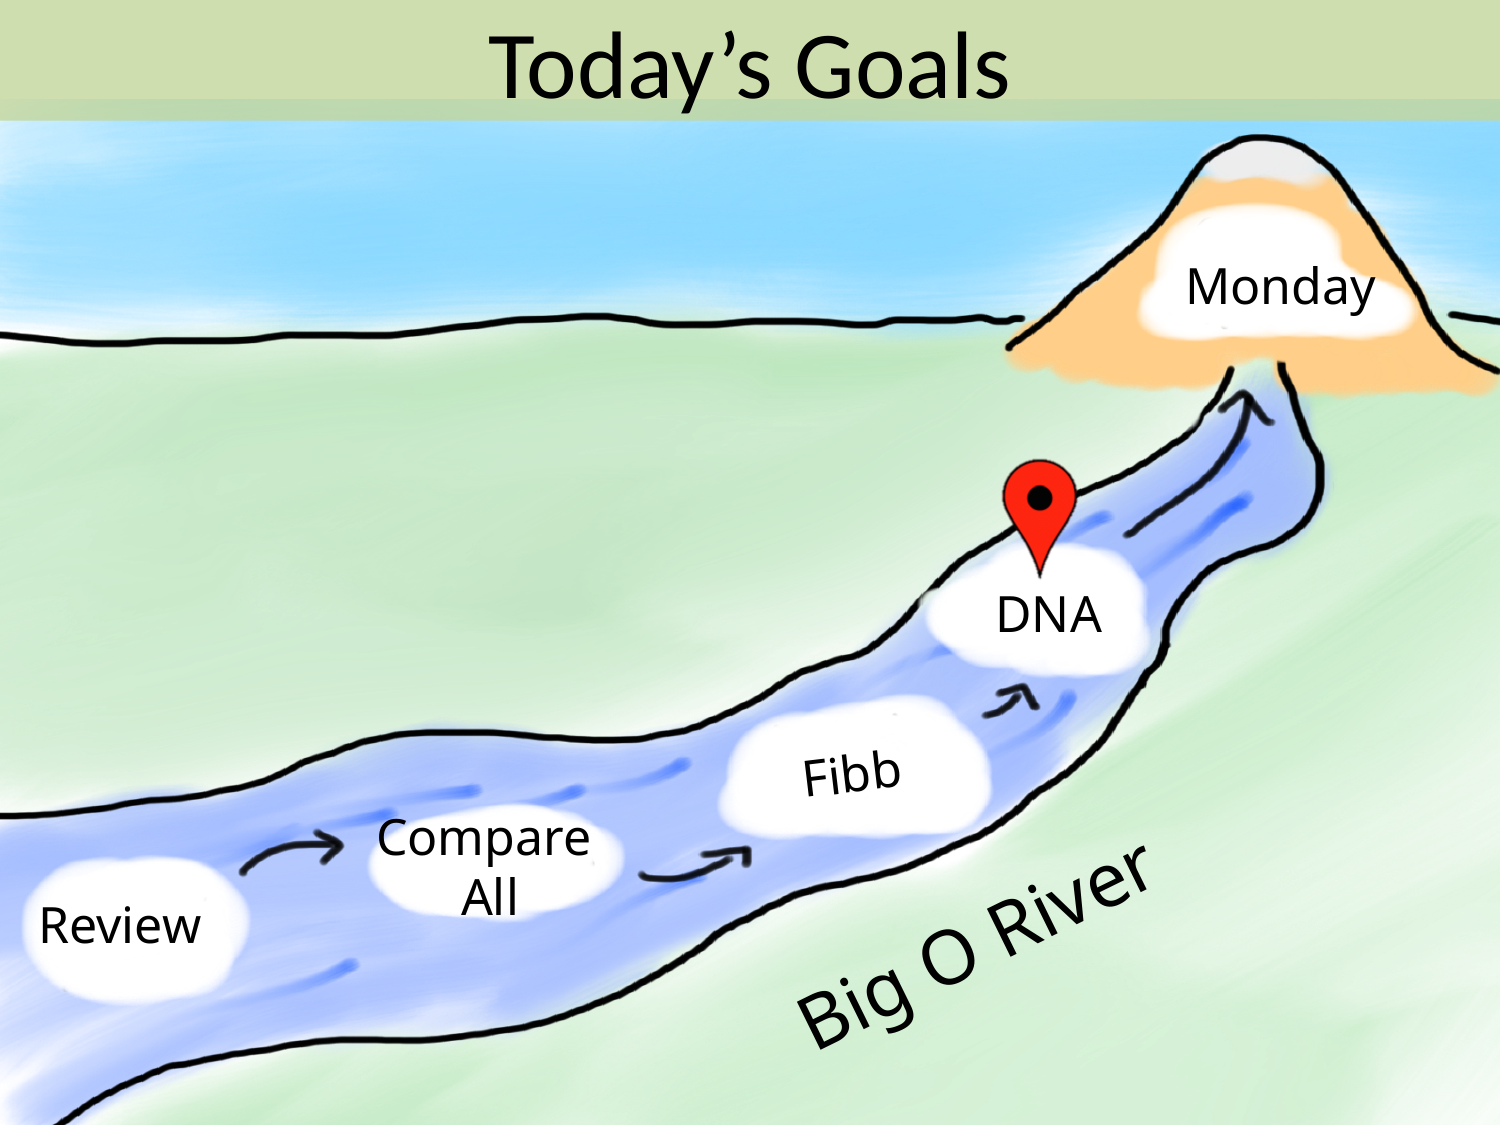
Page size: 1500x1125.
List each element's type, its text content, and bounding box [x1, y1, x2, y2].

text_box Today’s Goals [0, 0, 1500, 58]
picture [0, 60, 1500, 1125]
